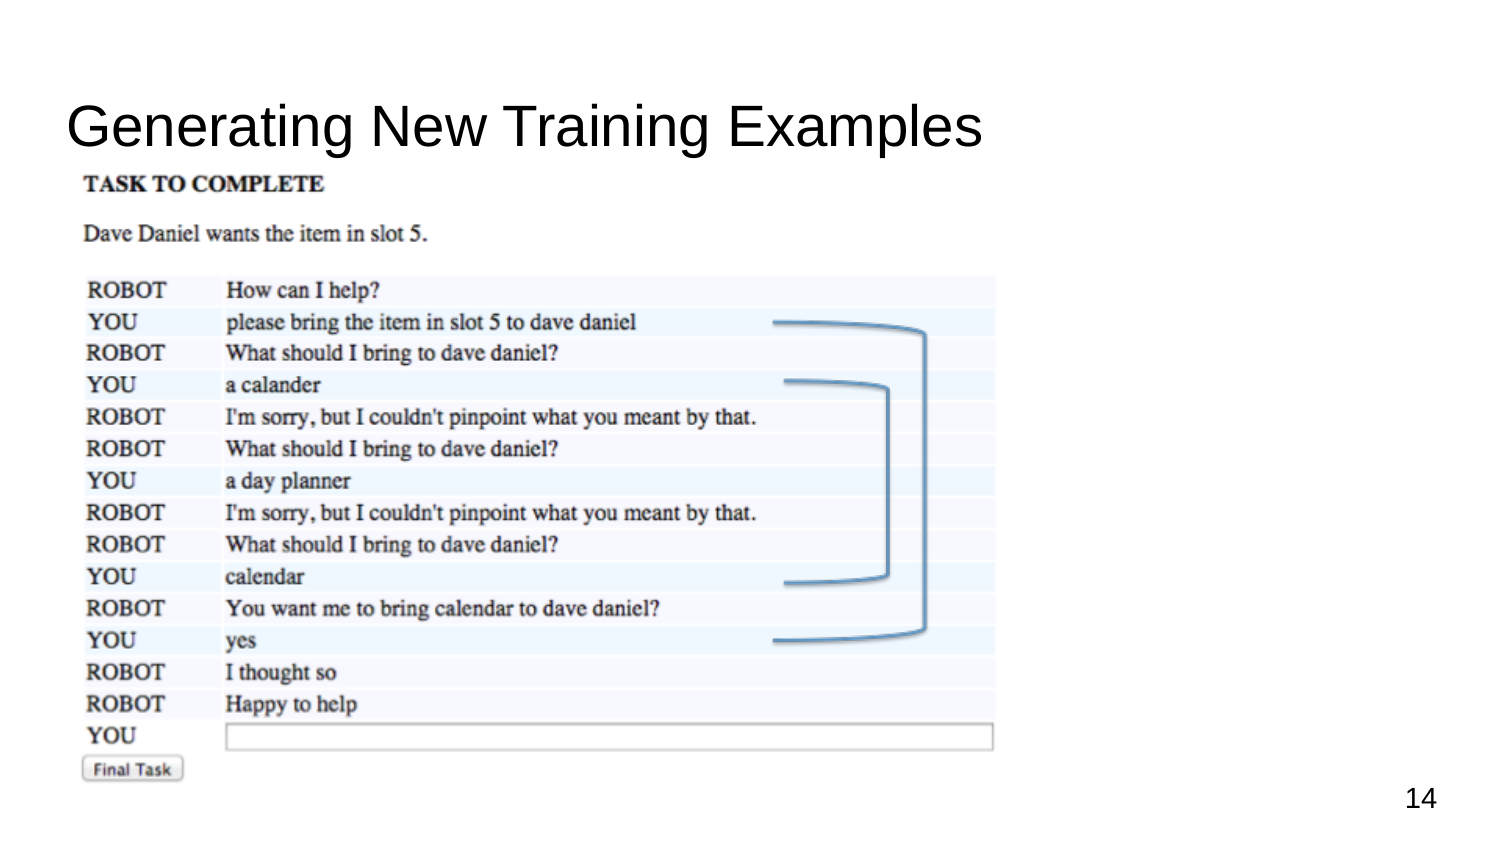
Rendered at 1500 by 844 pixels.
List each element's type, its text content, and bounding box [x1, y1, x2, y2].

slide_number 14 [1389, 764, 1480, 830]
title Generating New Training Examples [51, 72, 1449, 167]
picture [78, 170, 1000, 788]
